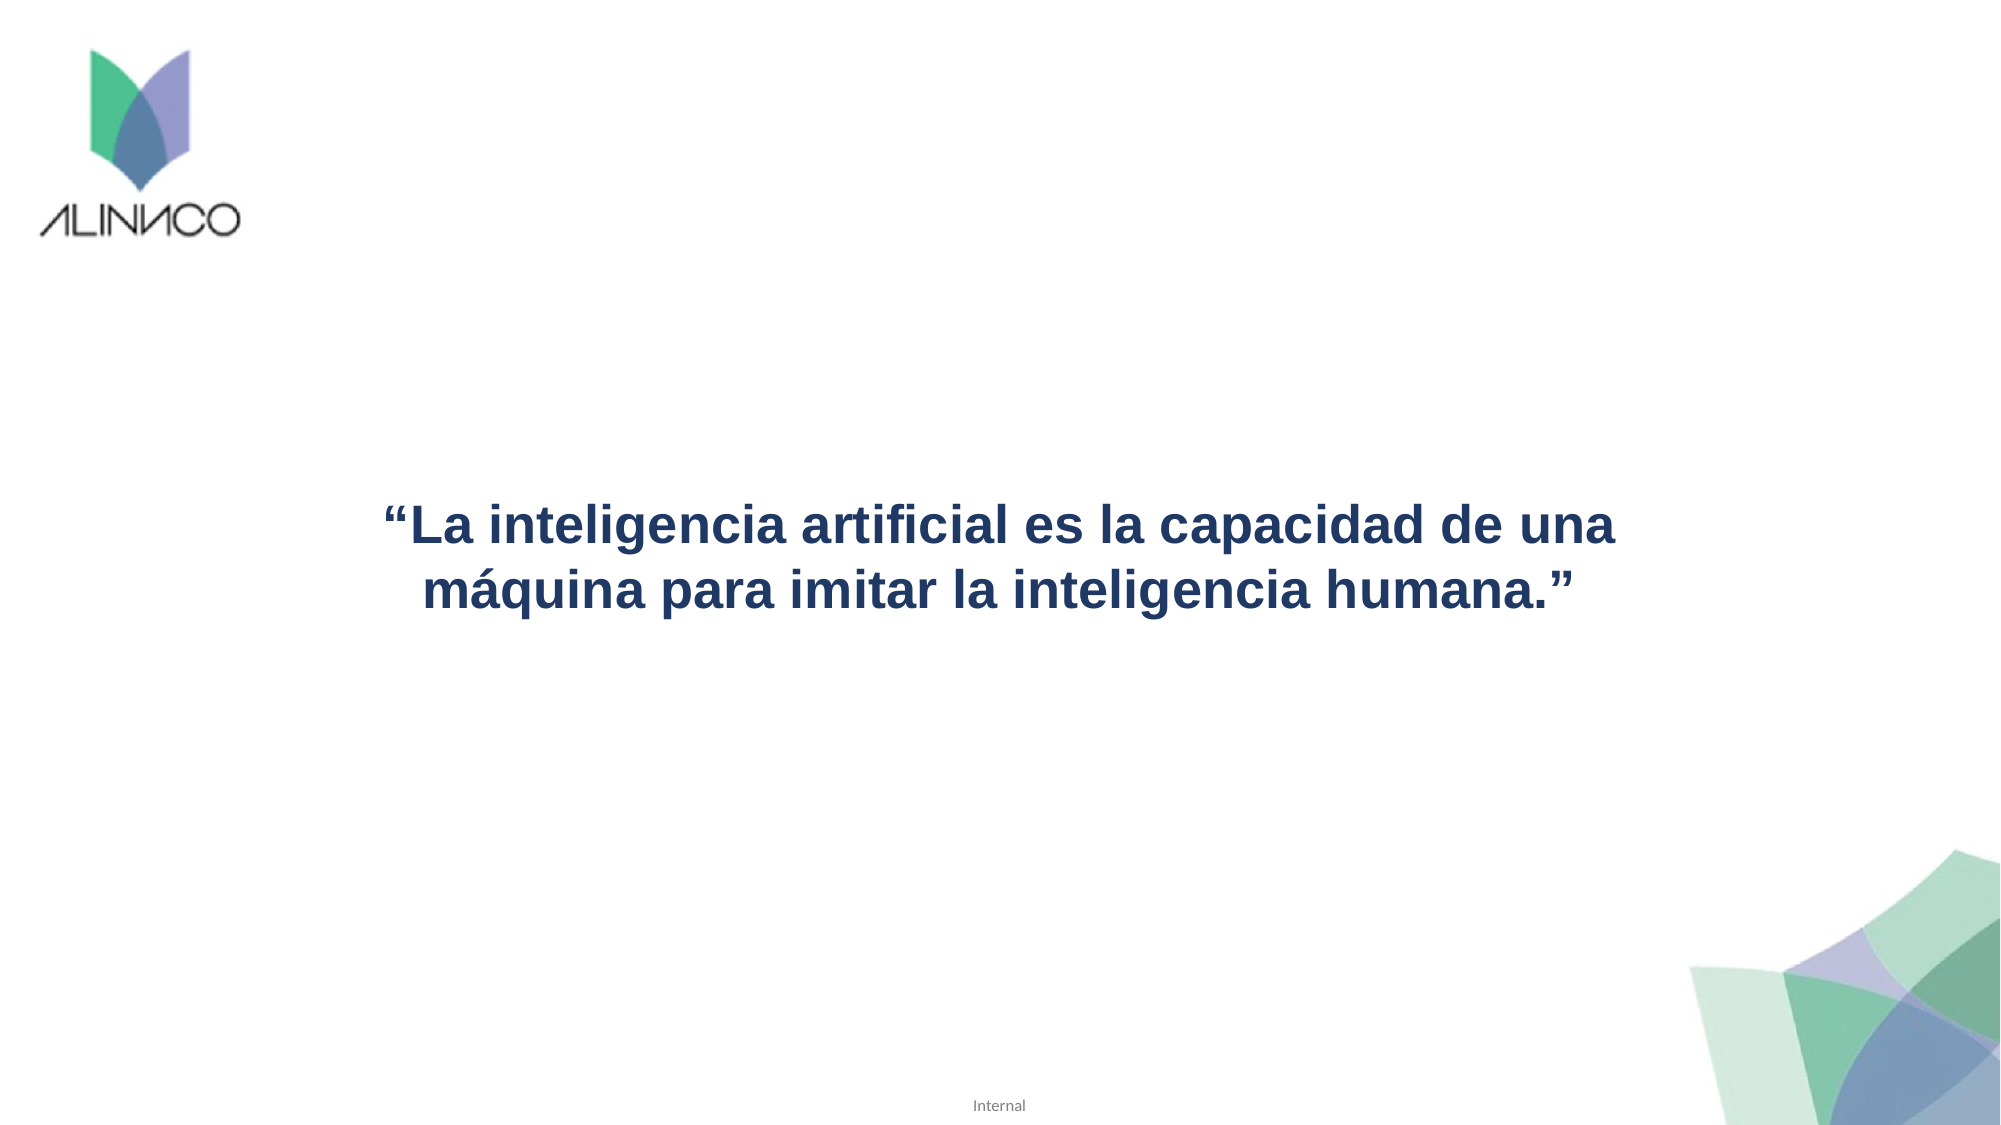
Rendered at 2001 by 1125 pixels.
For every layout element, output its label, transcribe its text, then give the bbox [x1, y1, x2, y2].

subtitle “La inteligencia artificial es la capacidad de una máquina para imitar la inteligencia humana.” [310, 481, 1690, 644]
picture [0, 0, 2001, 1125]
